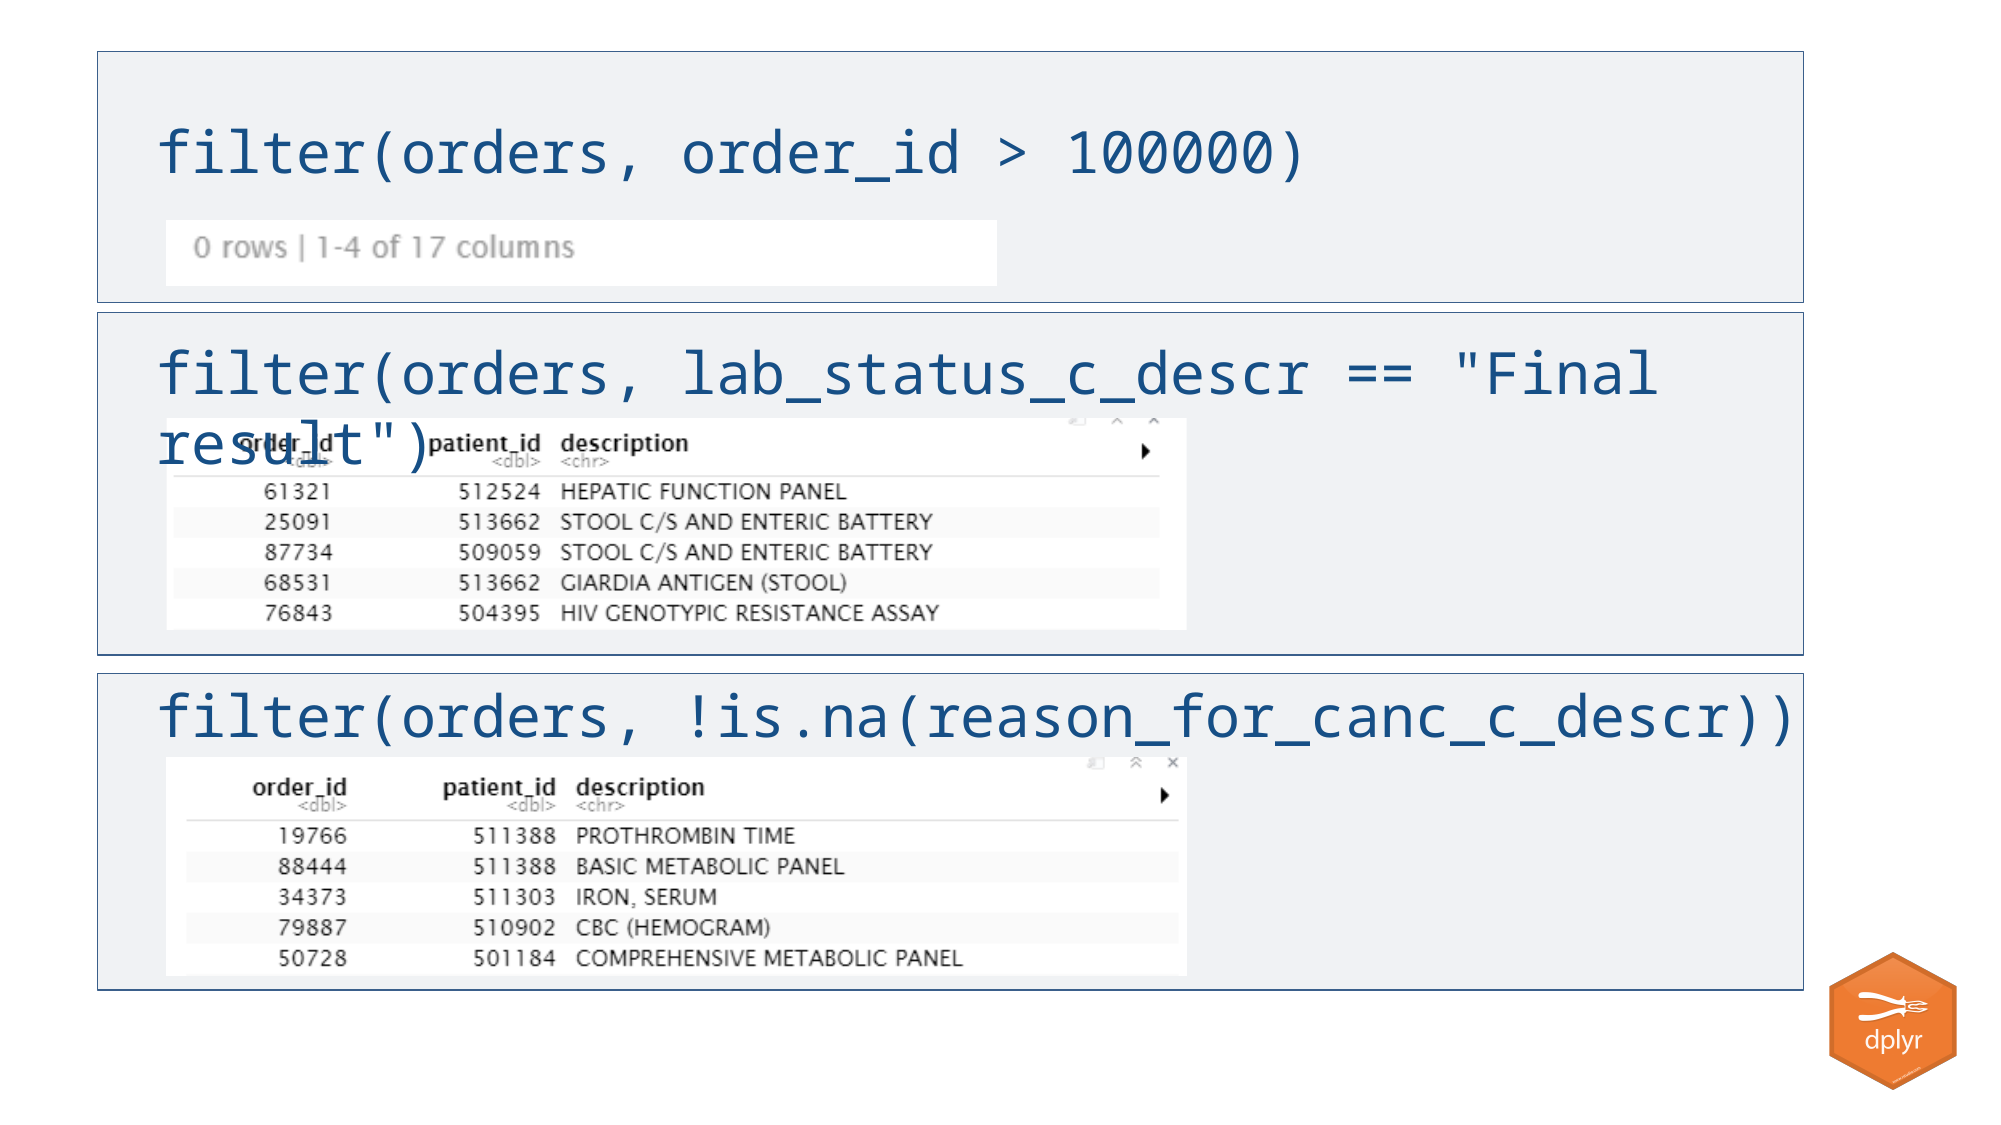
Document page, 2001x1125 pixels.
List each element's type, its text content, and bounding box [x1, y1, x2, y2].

text_box [95, 50, 1806, 304]
picture [166, 220, 997, 287]
text_box [95, 671, 1806, 992]
picture [166, 757, 1187, 977]
picture [166, 418, 1187, 630]
text_box filter(orders, !is.na(reason_for_canc_c_descr)) [141, 671, 1883, 757]
text_box filter(orders, order_id > 100000) [141, 108, 1883, 193]
text_box filter(orders, lab_status_c_descr == "Final result") [141, 328, 1883, 484]
text_box [95, 310, 1806, 657]
text_box [1829, 952, 1957, 1090]
